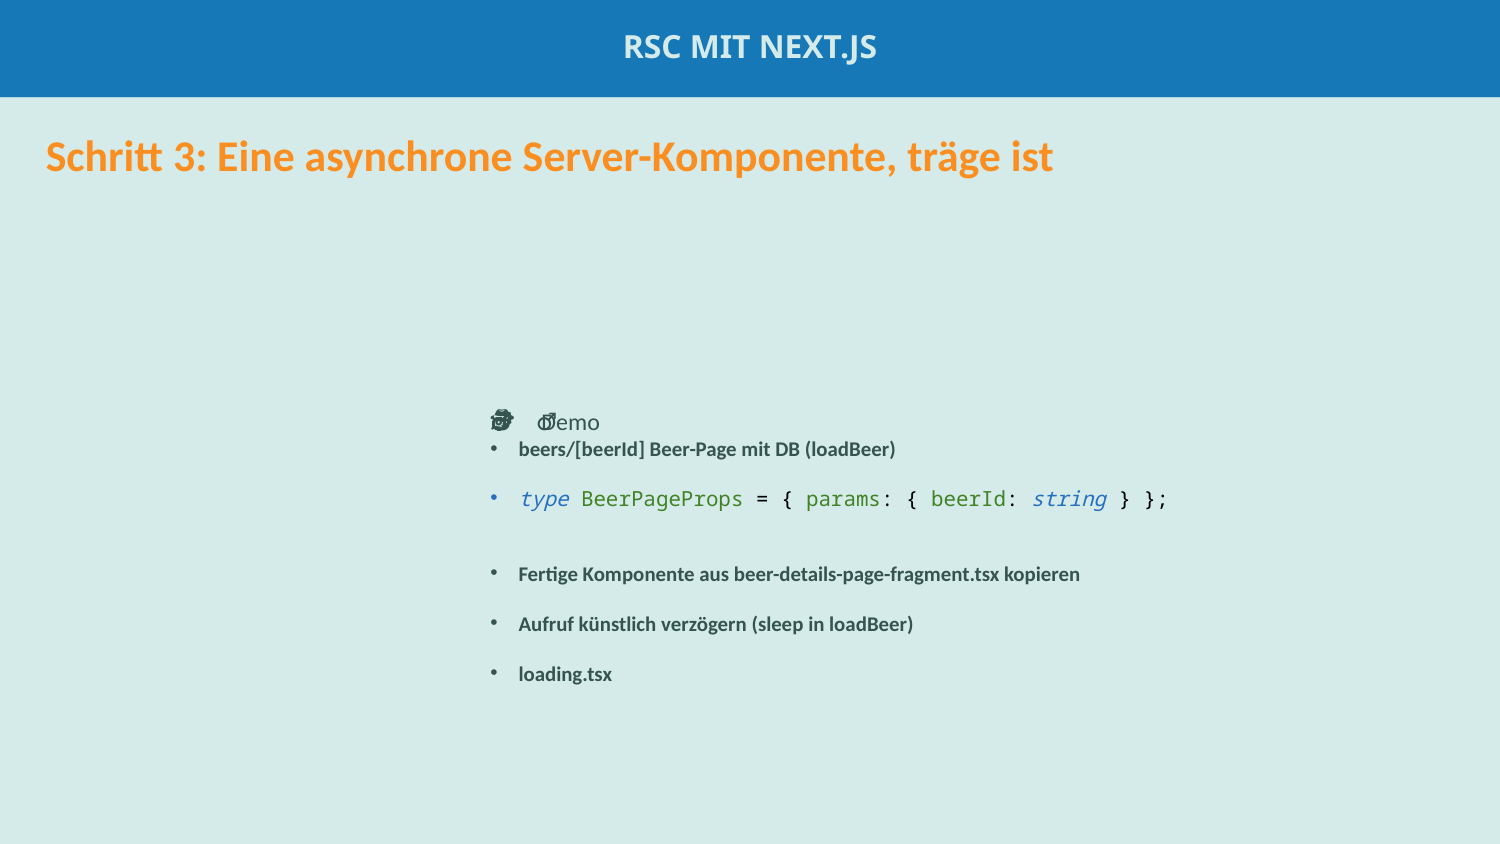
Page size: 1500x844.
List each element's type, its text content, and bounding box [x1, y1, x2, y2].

text_box 🕵️‍♂️ Demo beers/[beerId] Beer-Page mit DB (loadBeer) type BeerPageProps = { params: { beerId: string } }; Fertige Komponente aus beer-details-page-fragment.tsx kopieren Aufruf künstlich verzögern (sleep in loadBeer) loading.tsx [475, 399, 1326, 718]
list Schritt 3: Eine asynchrone Server-Komponente, träge ist [30, 126, 1121, 782]
text_box RSC mit Next.js [0, 0, 1500, 98]
